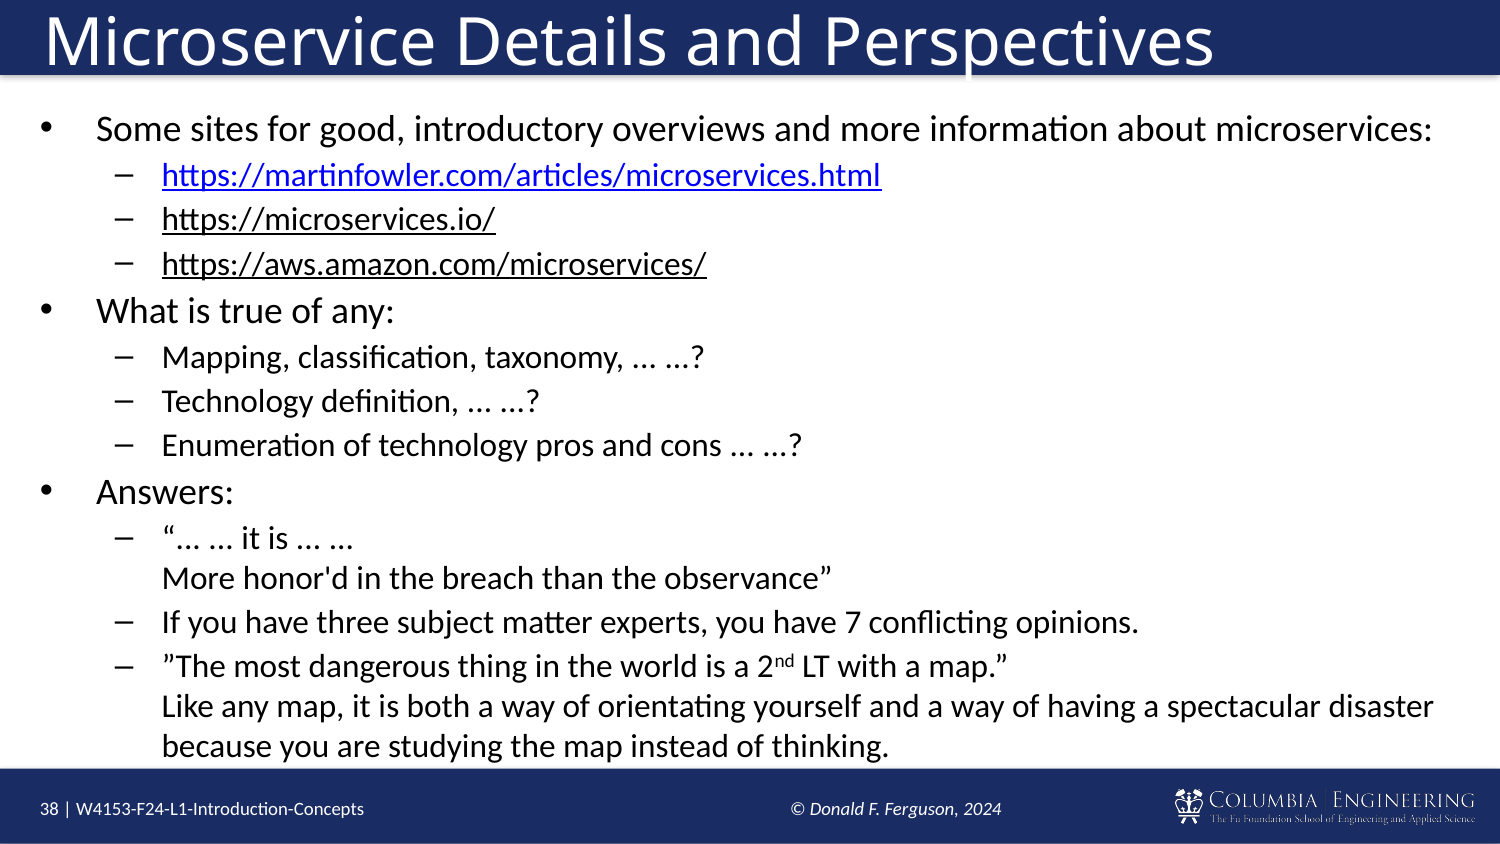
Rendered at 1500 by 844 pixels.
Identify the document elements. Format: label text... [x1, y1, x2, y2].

title Microservice Details and Perspectives [28, 0, 1450, 73]
list Some sites for good, introductory overviews and more information about microservices: https://martinfowler.com/articles/microservices.html https://microservices.io/ https://aws.amazon.com/microservices/ What is true of any: Mapping, classification, taxonomy, ... ...? Technology definition, ... ...? Enumeration of technology pros and cons ... ...? Answers: “... ... it is ... ... More honor'd in the breach than the observance” If you have three subject matter experts, you have 7 conflicting opinions. ”The most dangerous thing in the world is a 2nd LT with a map.” Like any map, it is both a way of orientating yourself and a way of having a spectacular disaster because you are studying the map instead of thinking. [24, 96, 1475, 760]
